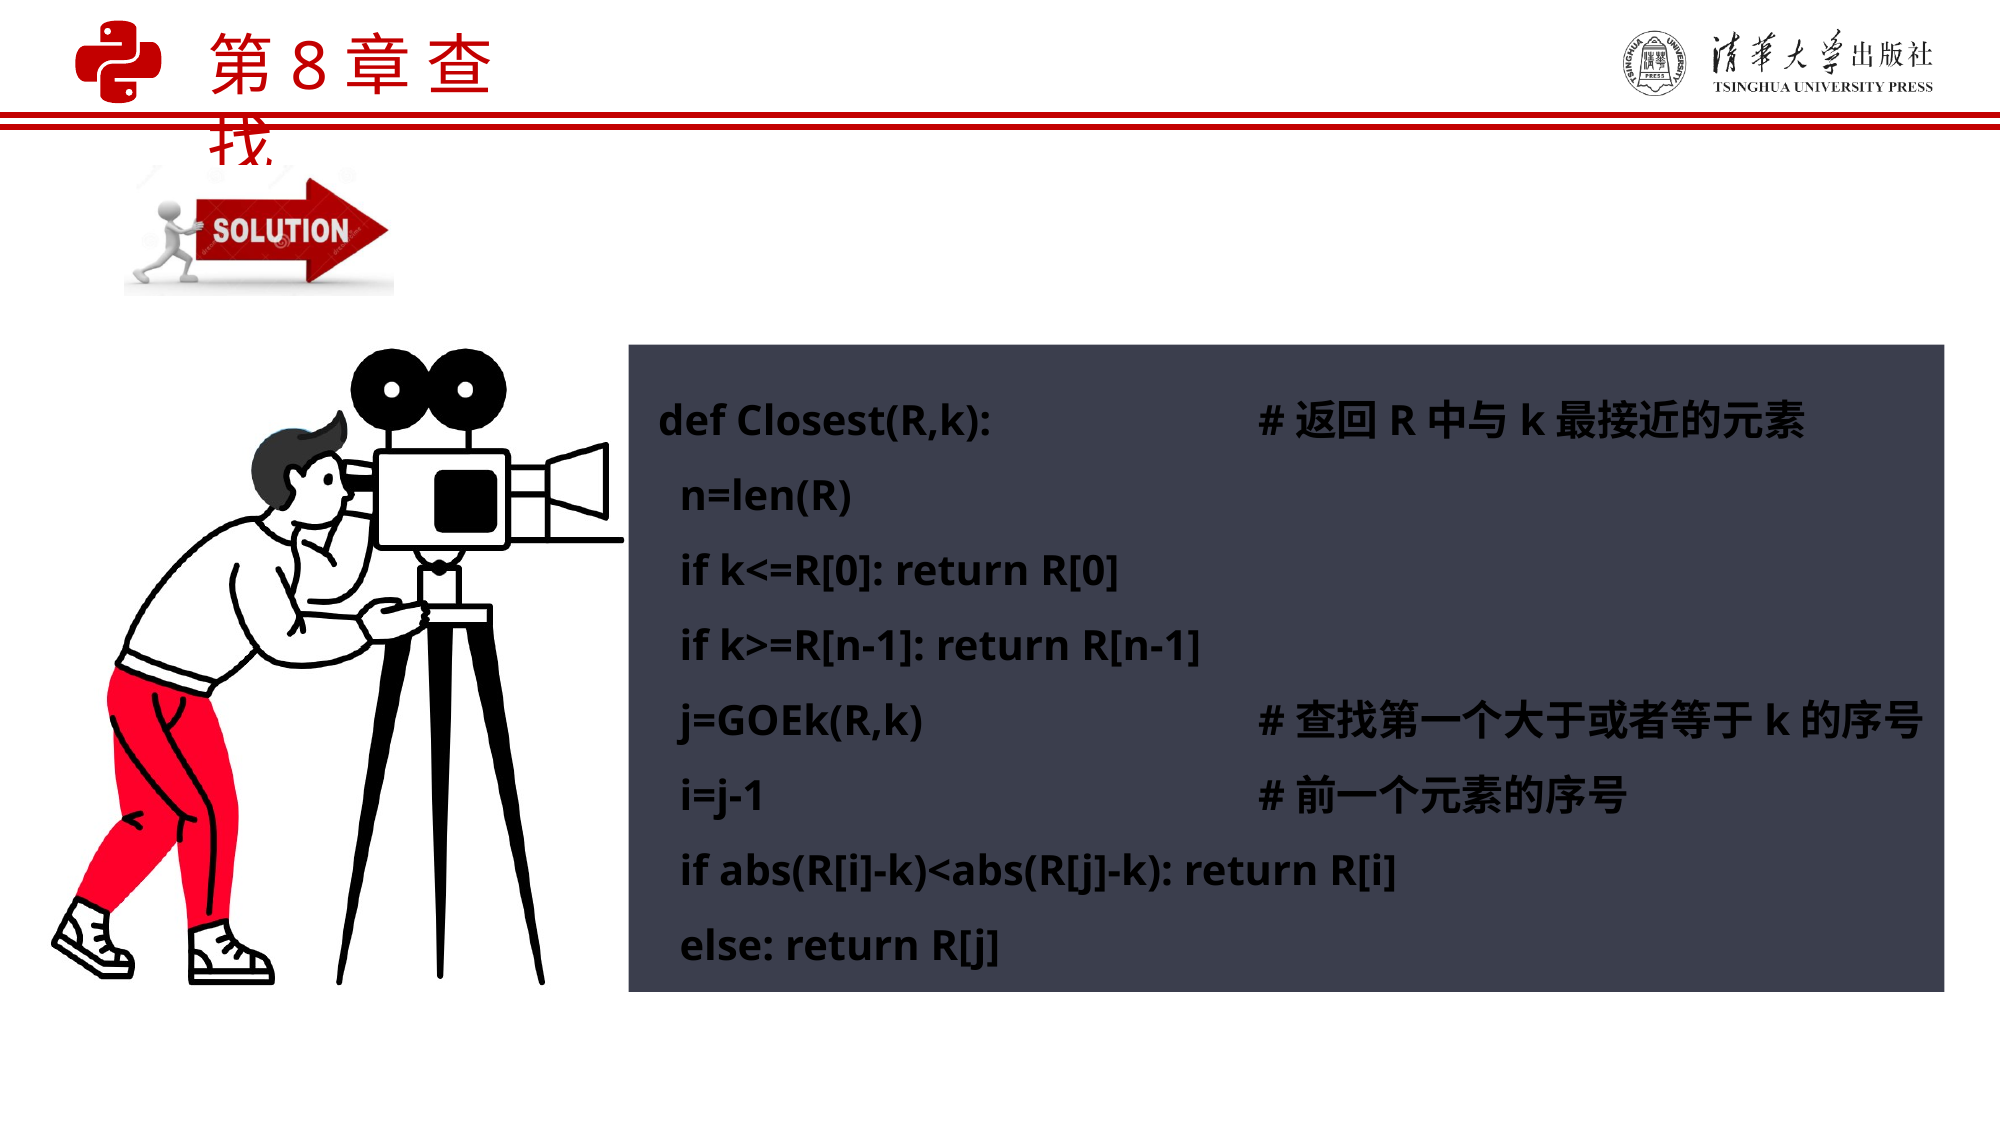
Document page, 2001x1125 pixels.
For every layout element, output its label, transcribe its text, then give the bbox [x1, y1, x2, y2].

picture [0, 165, 696, 1125]
text_box 第8章 查找 [193, 15, 569, 165]
text_box def Closest(R,k): #返回R中与k最接近的元素 n=len(R) if k<=R[0]: return R[0] if k>=R[n-1]: return R[n-1] j=GOEk(R,k) #查找第一个大于或者等于k的序号 i=j-1 #前一个元素的序号 if abs(R[i]-k)<abs(R[j]-k): return R[i] else: return R[j] [696, 344, 1945, 993]
